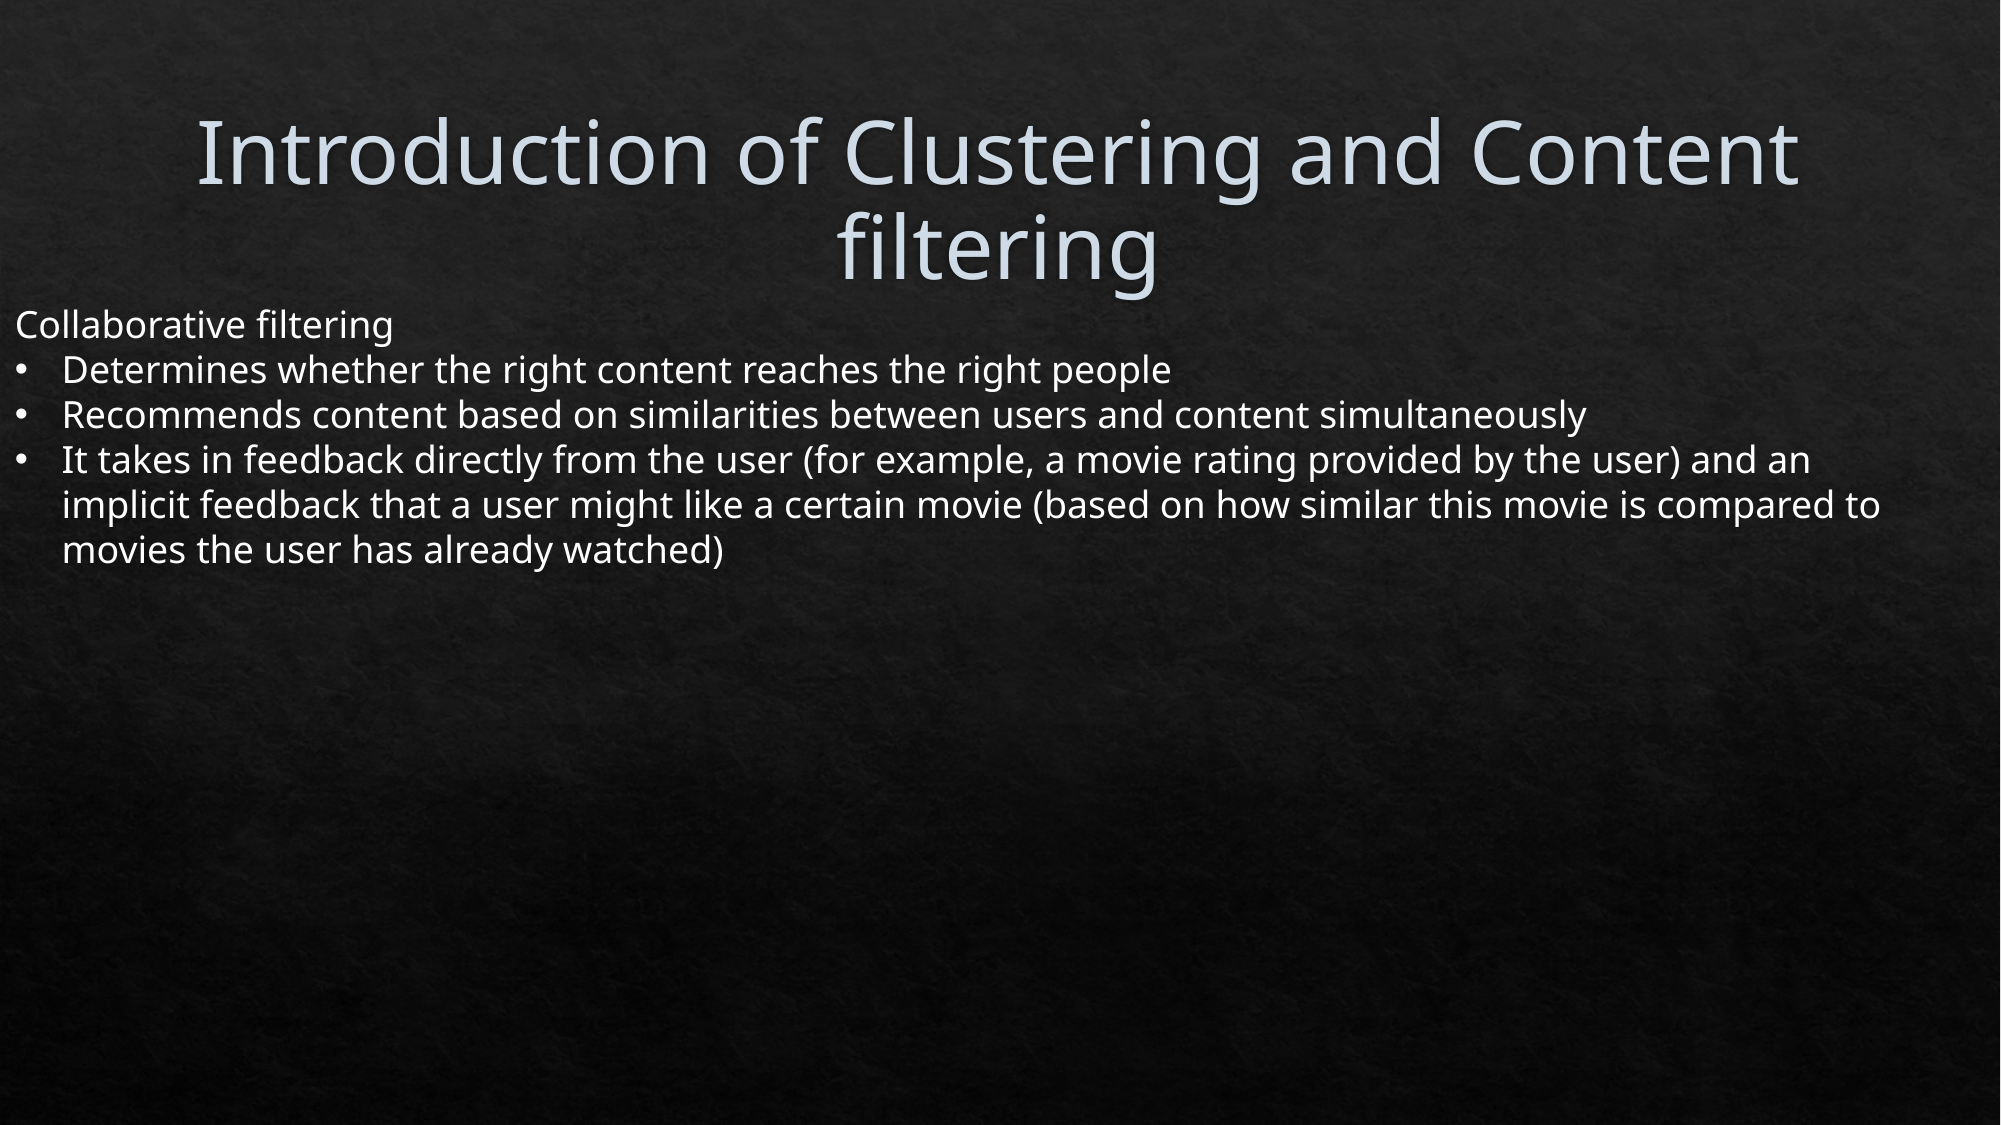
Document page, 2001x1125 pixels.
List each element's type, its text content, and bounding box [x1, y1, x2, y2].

text_box Collaborative filtering Determines whether the right content reaches the right people Recommends content based on similarities between users and content simultaneously It takes in feedback directly from the user (for example, a movie rating provided by the user) and an implicit feedback that a user might like a certain movie (based on how similar this movie is compared to movies the user has already watched) [0, 293, 1952, 669]
title Introduction of Clustering and Content filtering [149, 99, 1849, 293]
